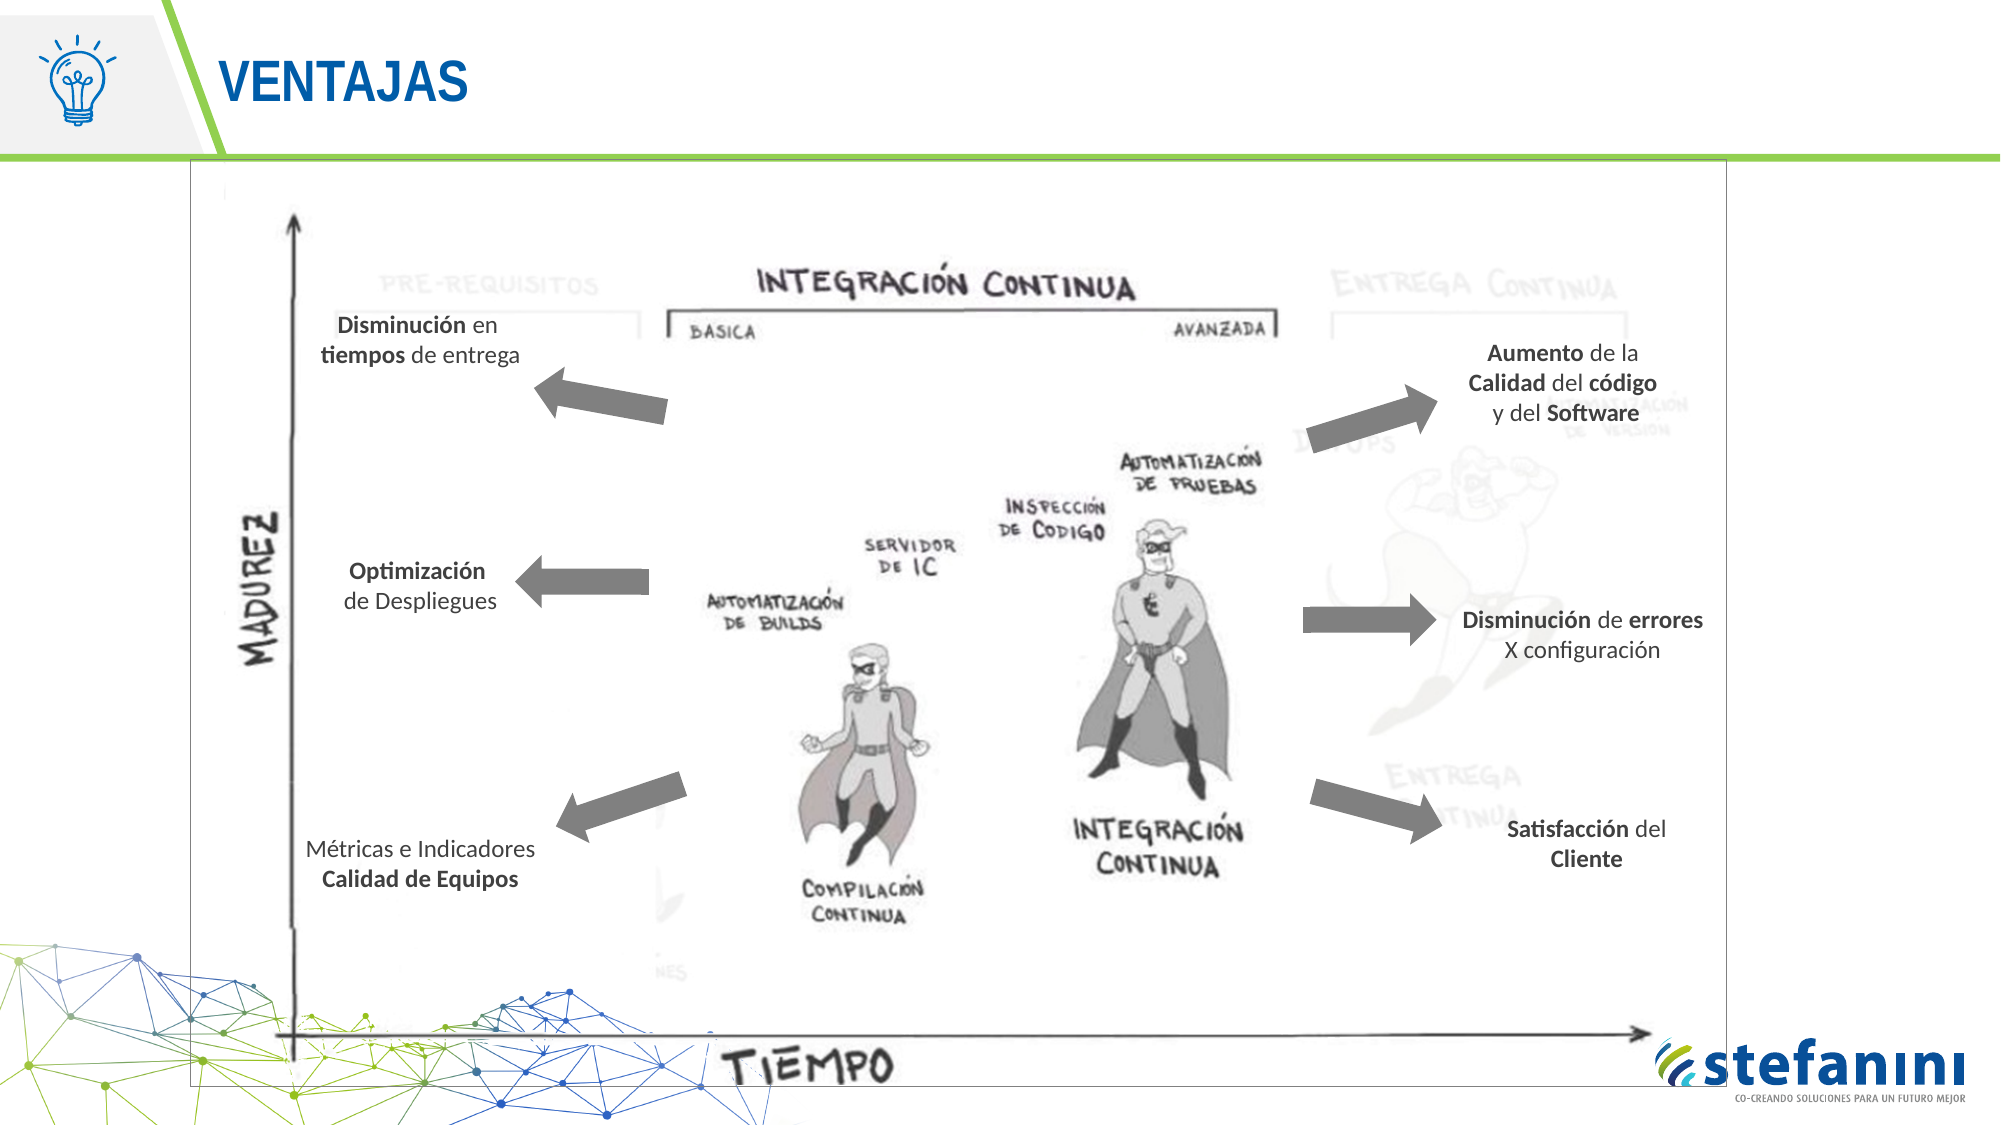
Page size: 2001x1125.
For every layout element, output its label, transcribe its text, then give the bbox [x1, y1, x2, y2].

title VENTAJAS [190, 5, 1960, 160]
picture [0, 159, 1727, 1125]
